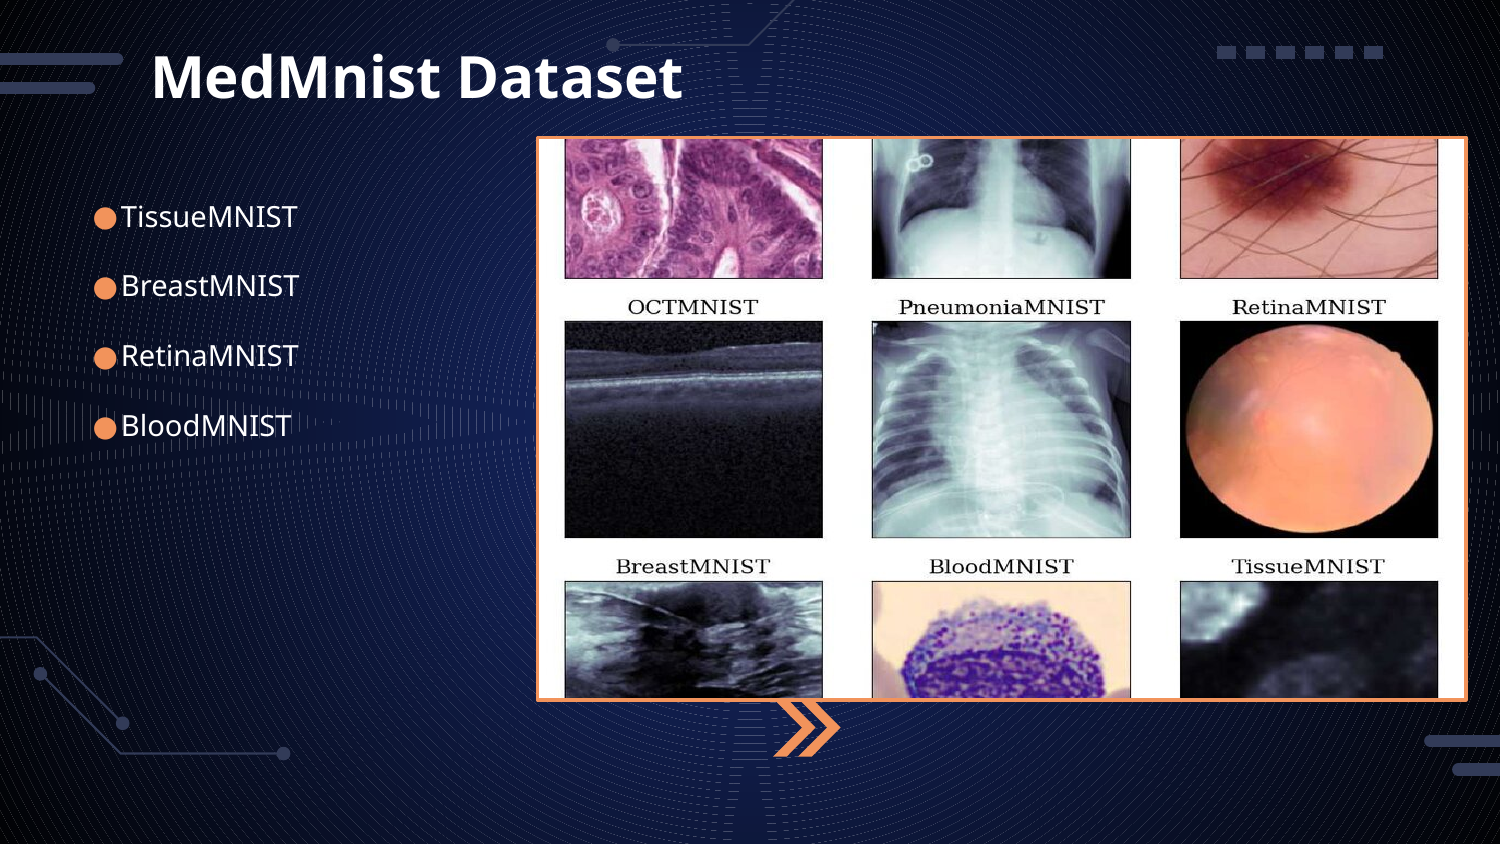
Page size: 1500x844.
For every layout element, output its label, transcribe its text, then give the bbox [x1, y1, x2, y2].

subtitle TissueMNIST BreastMNIST RetinaMNIST BloodMNIST [77, 182, 797, 782]
picture [538, 138, 1465, 699]
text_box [772, 698, 841, 757]
title MedMnist Dataset [135, 48, 855, 126]
